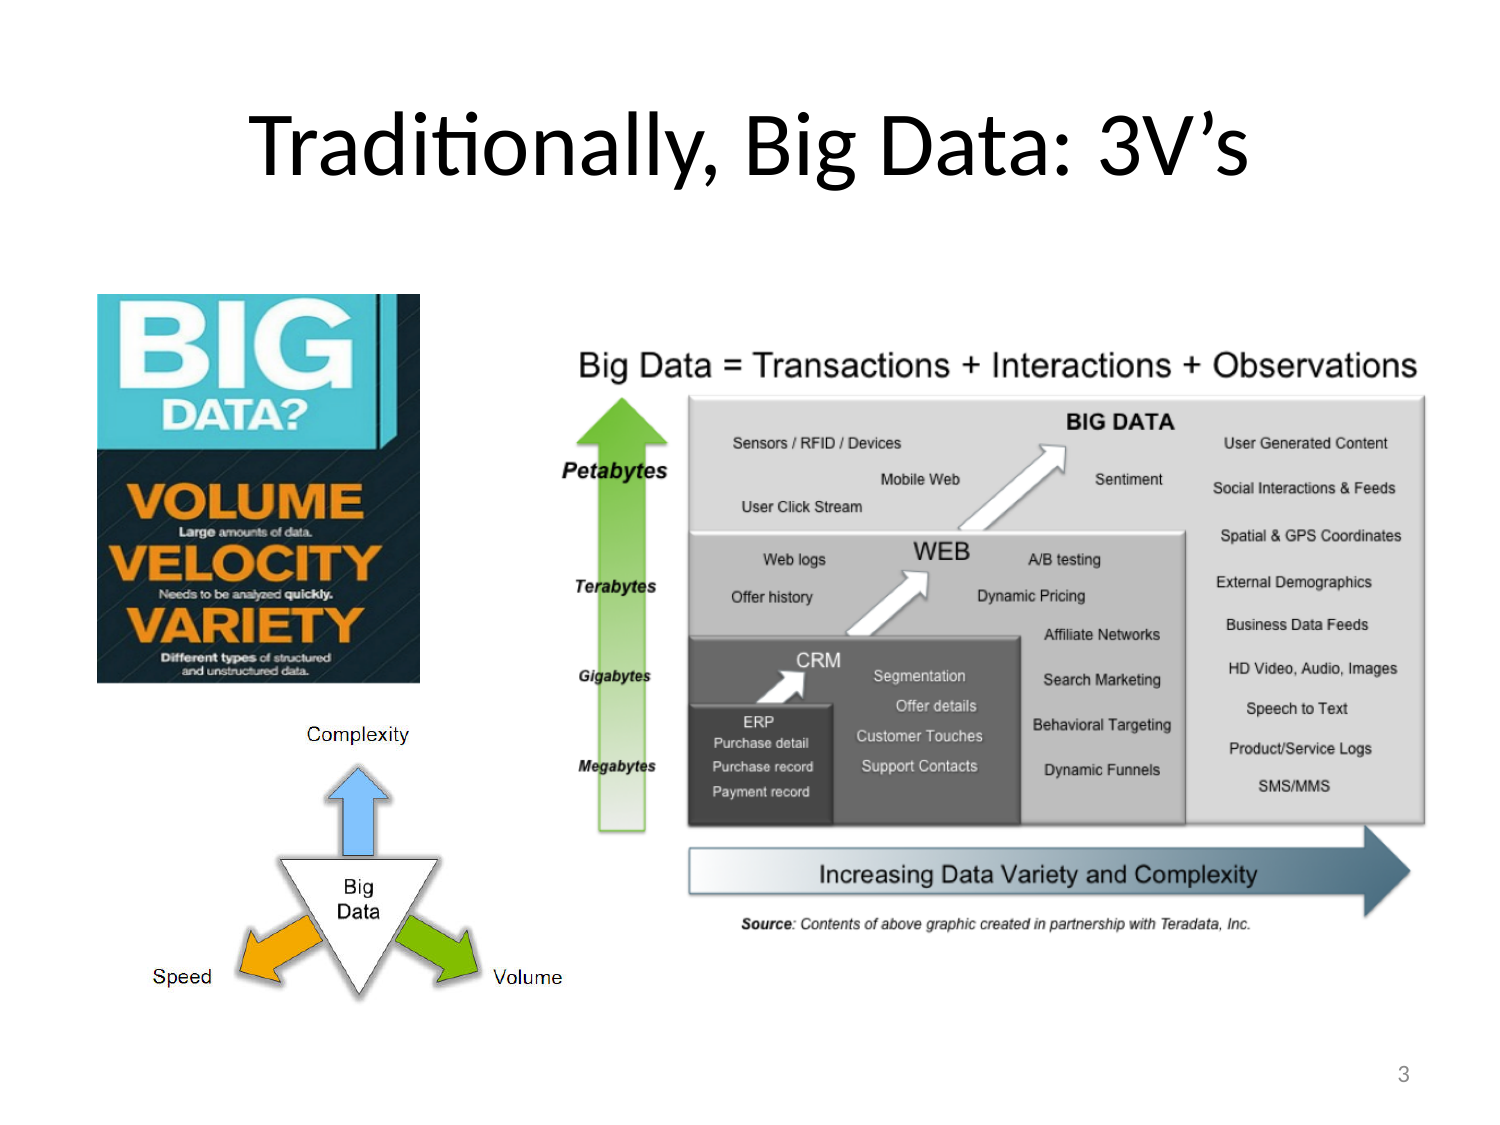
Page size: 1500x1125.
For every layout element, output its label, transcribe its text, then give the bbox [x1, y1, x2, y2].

slide_number 3 [1074, 1042, 1425, 1103]
title Traditionally, Big Data: 3V’s [75, 45, 1425, 233]
picture [97, 294, 421, 684]
picture [147, 312, 1436, 1011]
